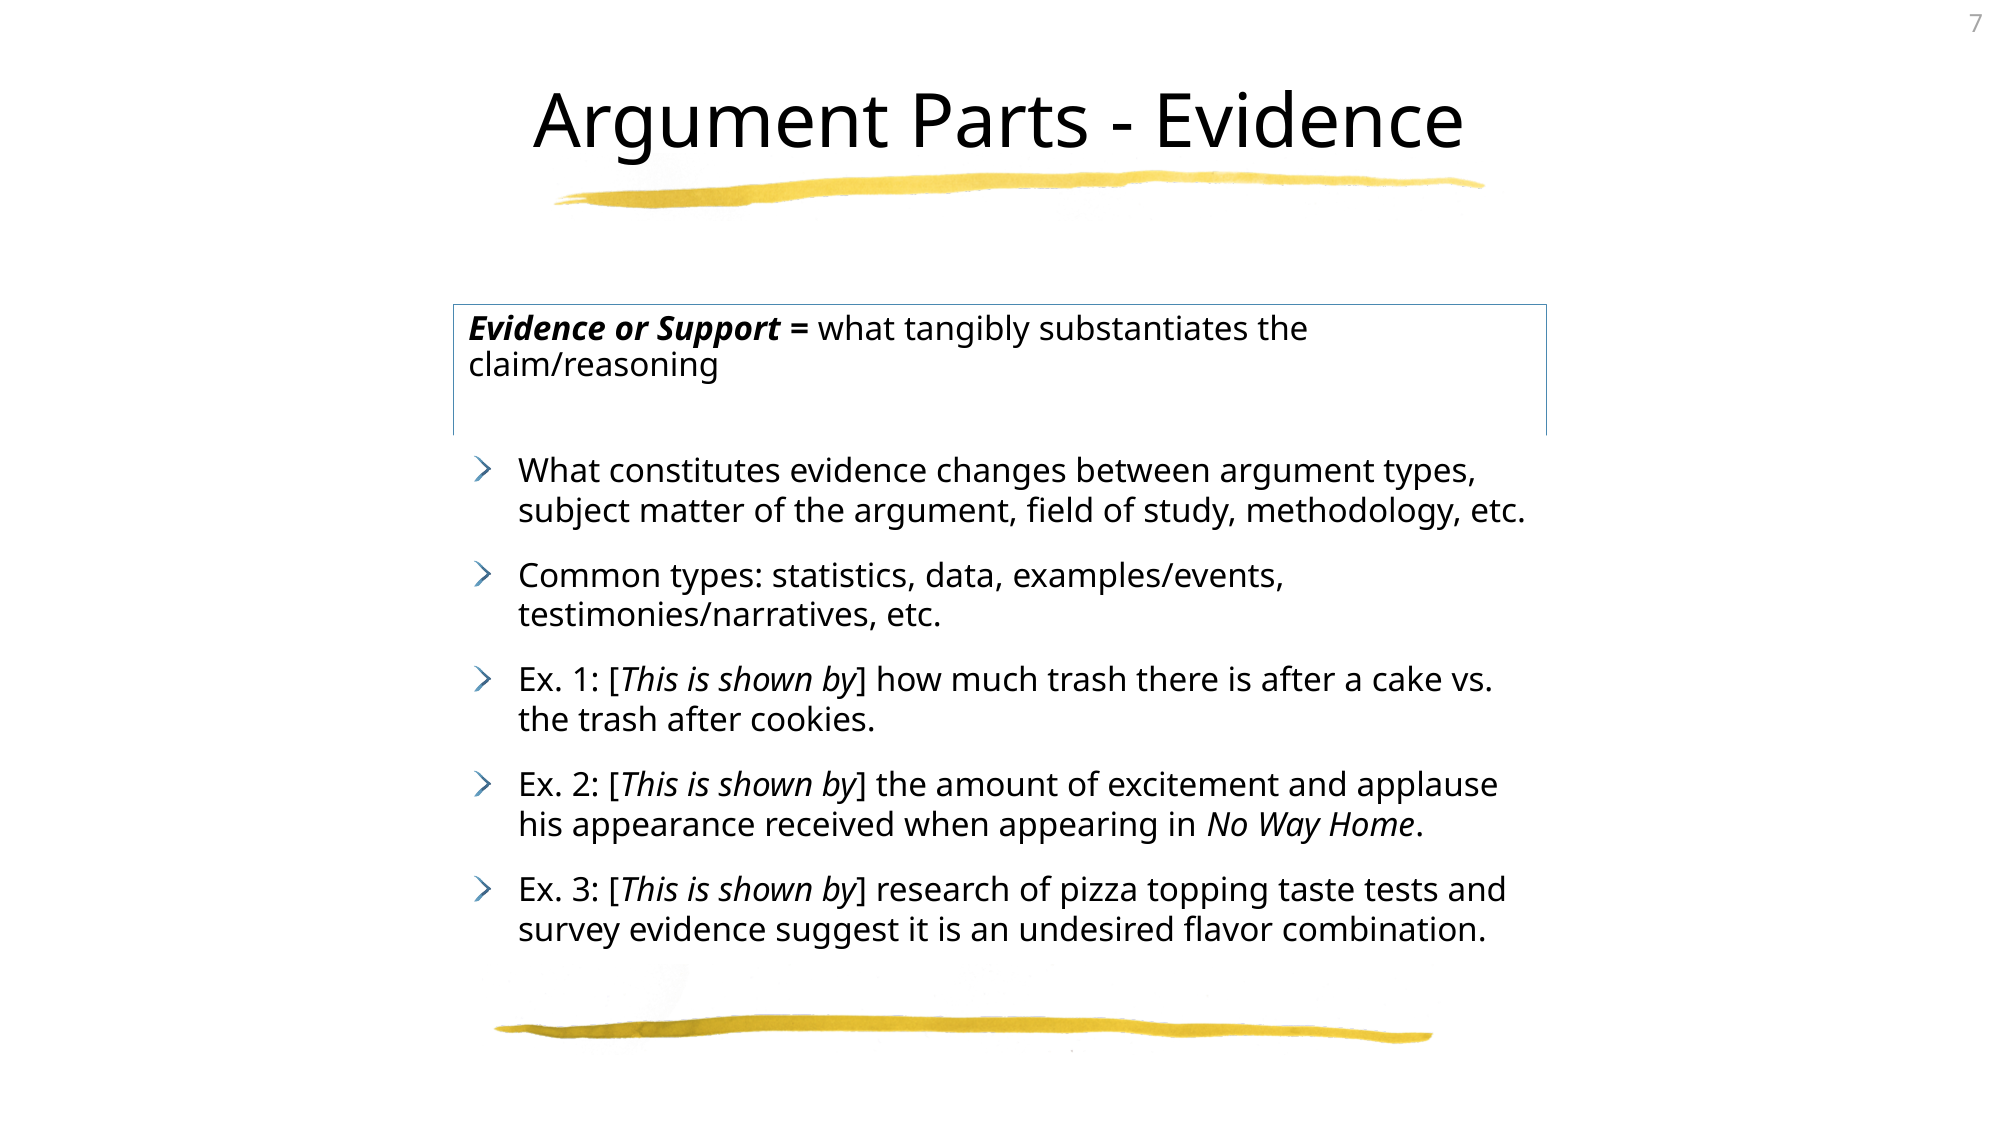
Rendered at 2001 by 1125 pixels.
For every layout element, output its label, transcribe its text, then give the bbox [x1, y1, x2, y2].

picture [548, 187, 1507, 221]
picture [473, 875, 492, 902]
picture [473, 455, 492, 482]
picture [473, 770, 492, 797]
text_box What constitutes evidence changes between argument types, subject matter of the argument, field of study, methodology, etc. Common types: statistics, data, examples/events, testimonies/narratives, etc. Ex. 1: [This is shown by] how much trash there is after a cake vs. the trash after cookies. Ex. 2: [This is shown by] the amount of excitement and applause his appearance received when appearing in No Way Home. Ex. 3: [This is shown by] research of pizza topping taste tests and survey evidence suggest it is an undesired flavor combination. [419, 413, 1581, 984]
picture [473, 560, 492, 587]
list Evidence or Support = what tangibly substantiates the claim/reasoning [453, 304, 1547, 435]
picture [481, 964, 1441, 1055]
title Argument Parts - Evidence [137, 59, 1863, 187]
picture [473, 665, 492, 692]
